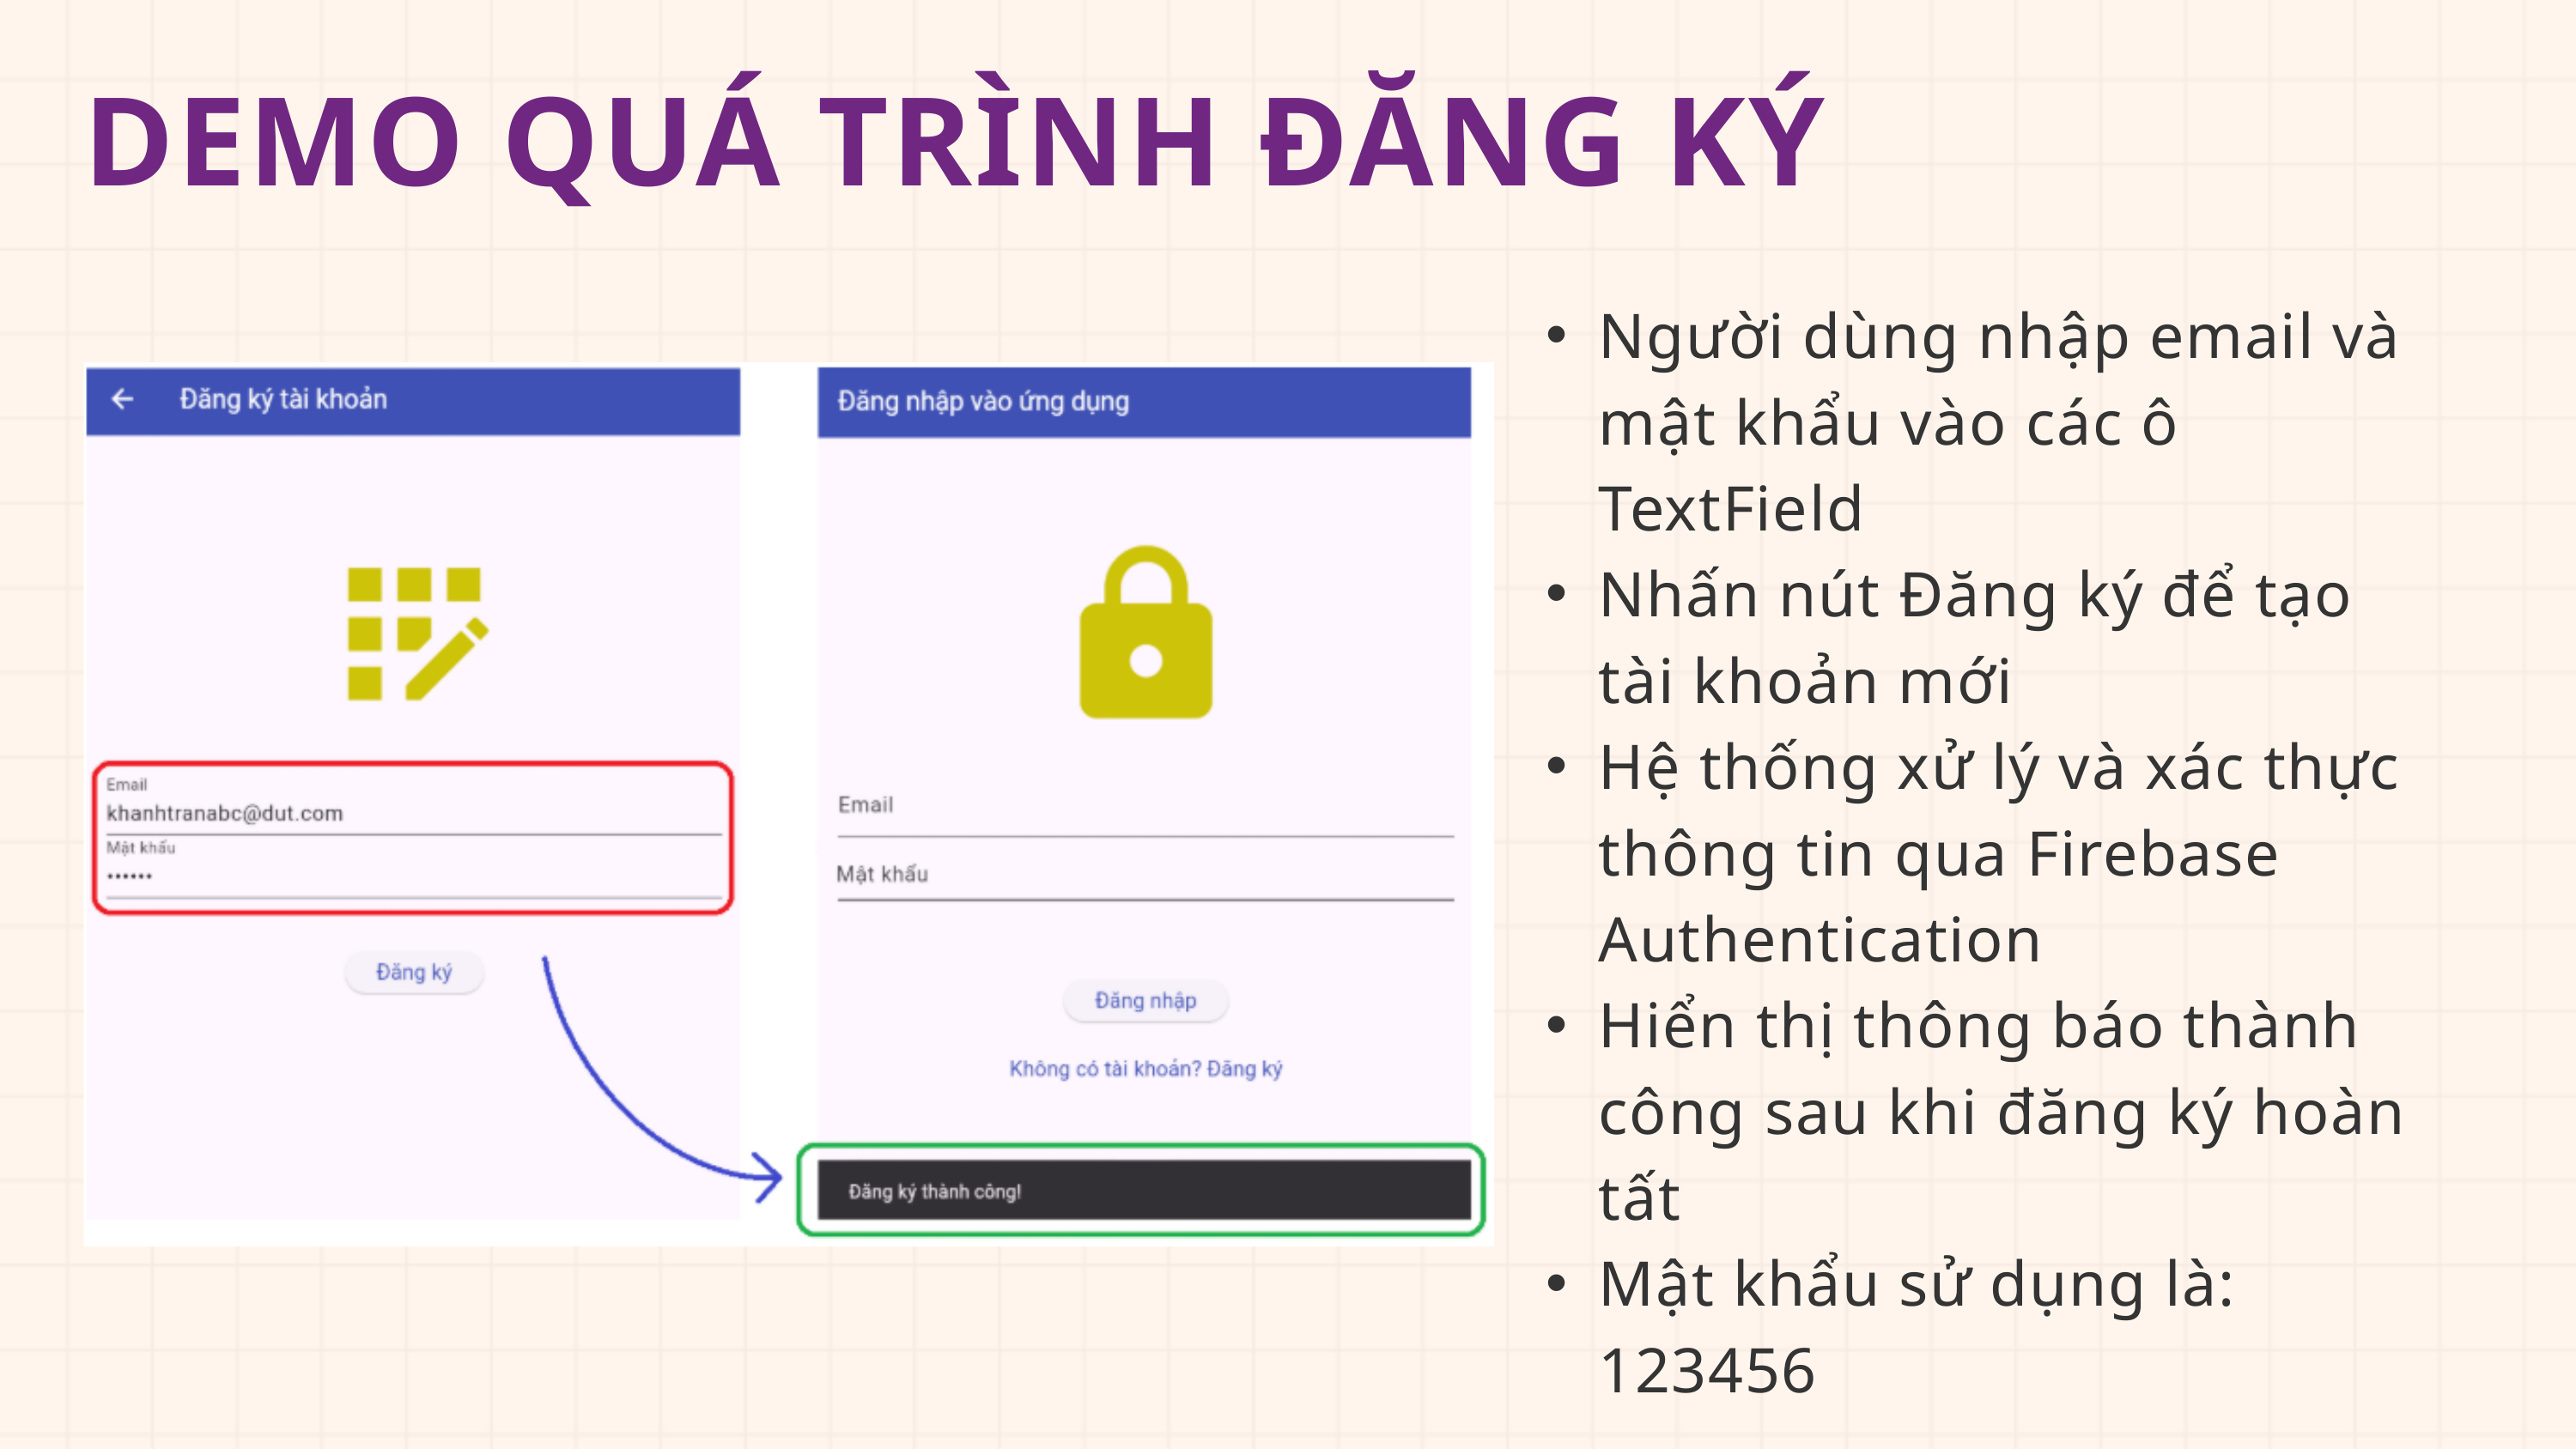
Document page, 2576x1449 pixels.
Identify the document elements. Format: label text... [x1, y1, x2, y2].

text_box Người dùng nhập email và mật khẩu vào các ô TextField Nhấn nút Đăng ký để tạo tài khoản mới Hệ thống xử lý và xác thực thông tin qua Firebase Authentication Hiển thị thông báo thành công sau khi đăng ký hoàn tất Mật khẩu sử dụng là: 123456 [1493, 284, 2432, 1405]
text_box [83, 362, 1493, 1246]
text_box DEMO QUÁ TRÌNH ĐĂNG KÝ [83, 86, 2089, 210]
text_box [0, 0, 2576, 1449]
